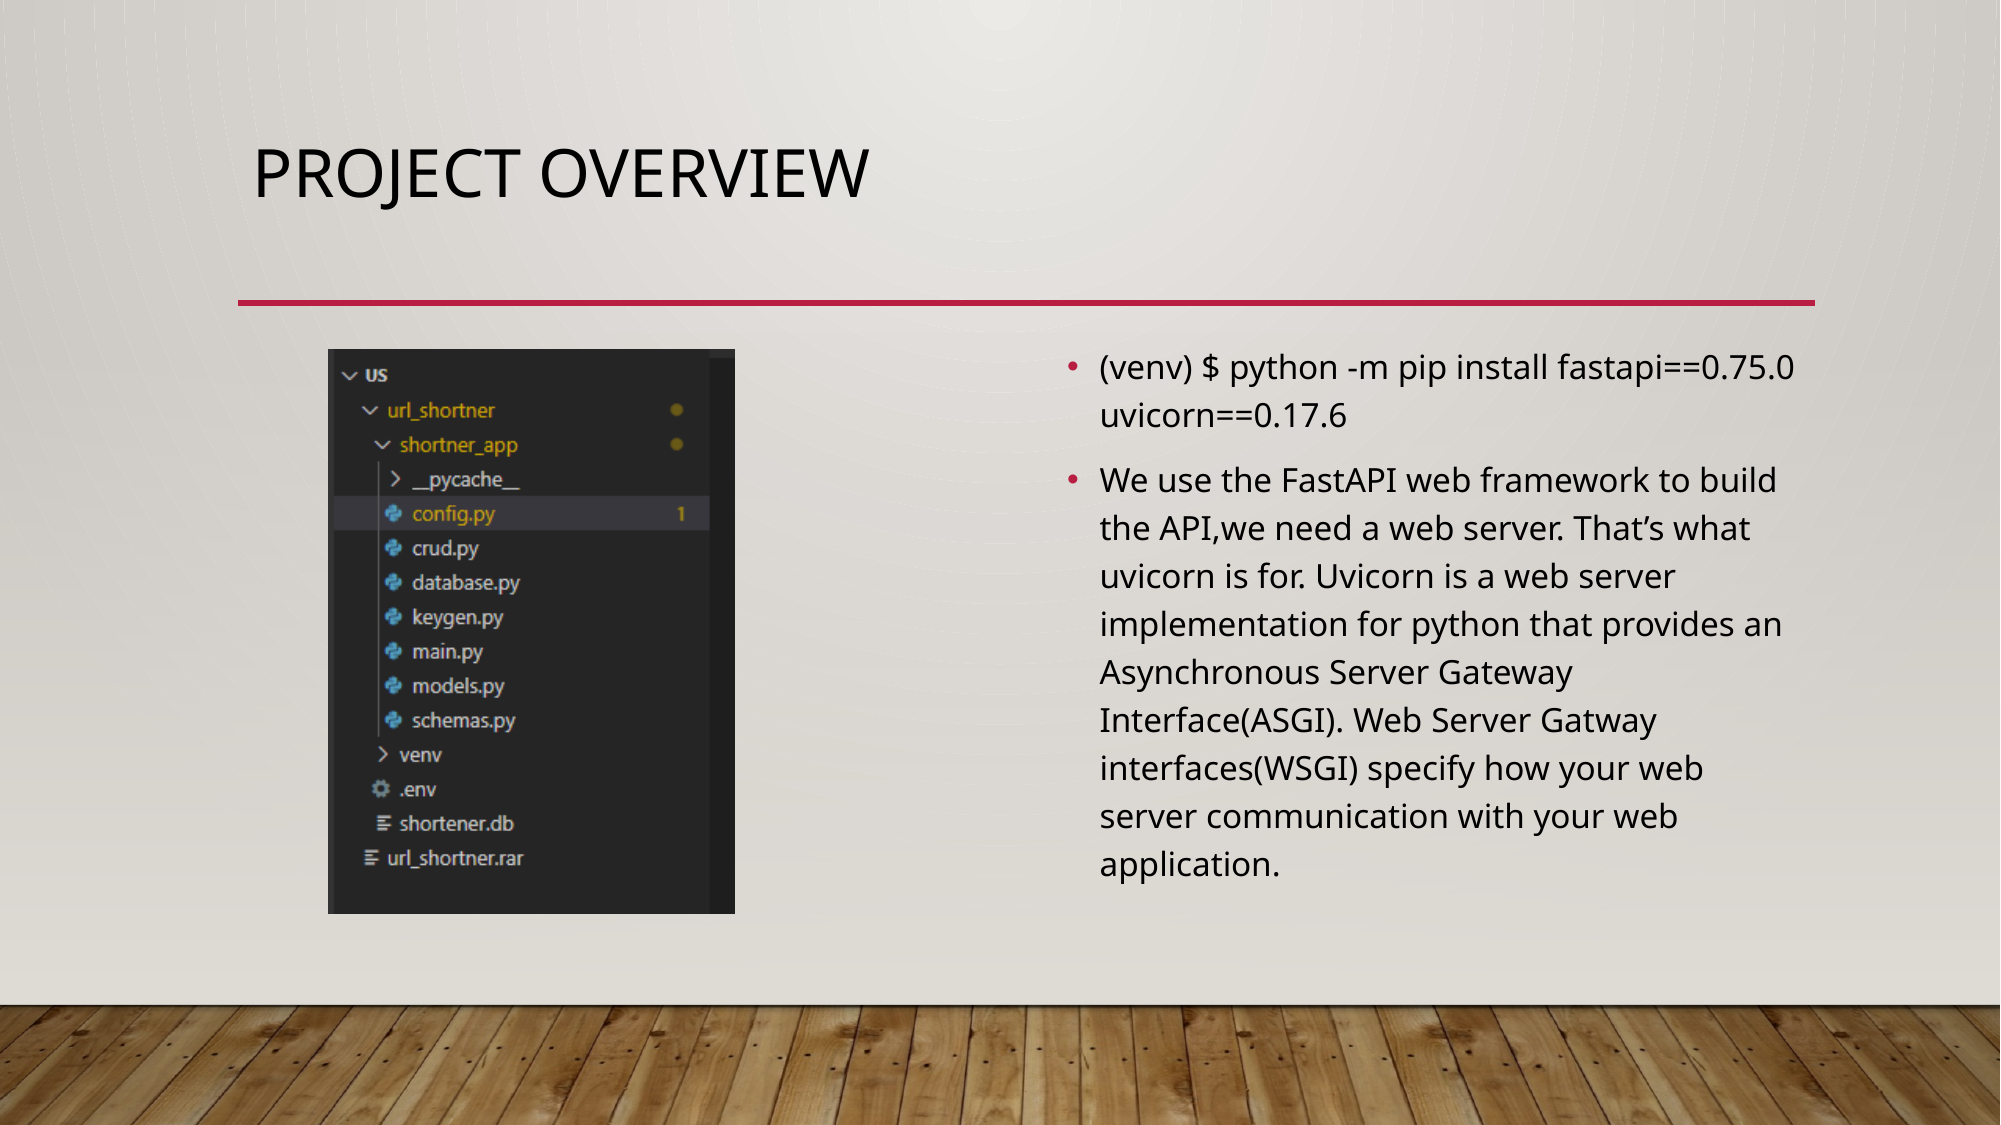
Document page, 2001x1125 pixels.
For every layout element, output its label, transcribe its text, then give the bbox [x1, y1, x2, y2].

list (venv) $ python -m pip install fastapi==0.75.0 uvicorn==0.17.6 We use the FastAPI web framework to build the API,we need a web server. That’s what uvicorn is for. Uvicorn is a web server implementation for python that provides an Asynchronous Server Gateway Interface(ASGI). Web Server Gatway interfaces(WSGI) specify how your web server communication with your web application. [1052, 330, 1815, 896]
picture [0, 1005, 2000, 1125]
title Project overview [237, 132, 1814, 306]
picture [327, 348, 735, 914]
list [237, 329, 1000, 896]
